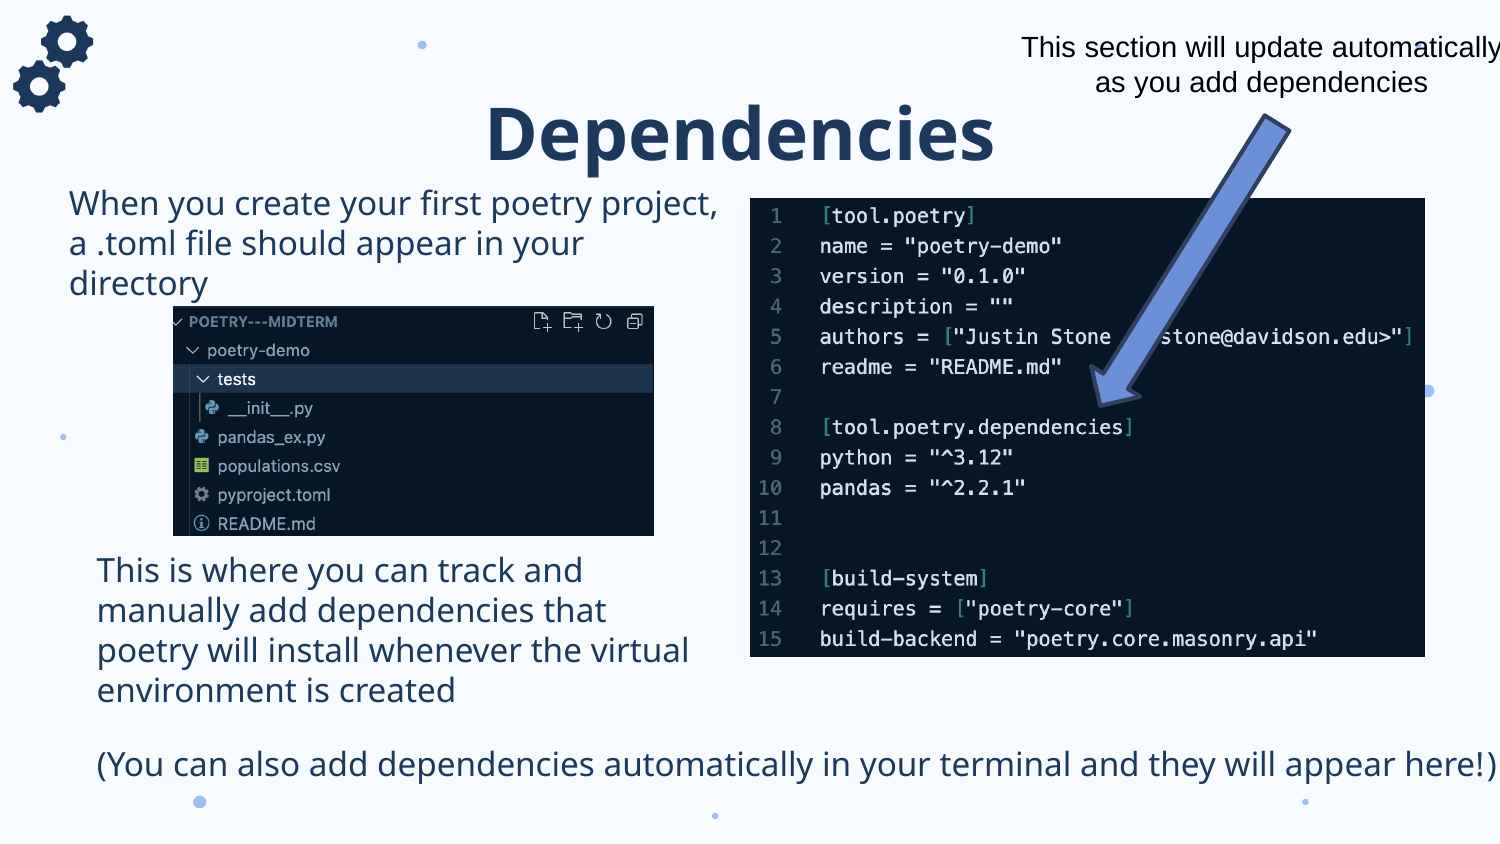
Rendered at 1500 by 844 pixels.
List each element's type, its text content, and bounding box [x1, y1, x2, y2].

text_box [1211, 113, 1292, 197]
text_box (You can also add dependencies automatically in your terminal and they will appear here!​) ​ [81, 735, 1500, 831]
text_box When you create your first poetry project, a .toml file should appear in your directory ​ [53, 175, 746, 350]
picture [749, 198, 1425, 658]
text_box This is where you can track and manually add dependencies that poetry will install whenever the virtual environment is created ​ [81, 542, 727, 735]
title Dependencies [118, 72, 1382, 167]
picture [172, 306, 654, 537]
text_box This section will update automatically as you add dependencies [1004, 21, 1500, 107]
picture [0, 5, 112, 123]
